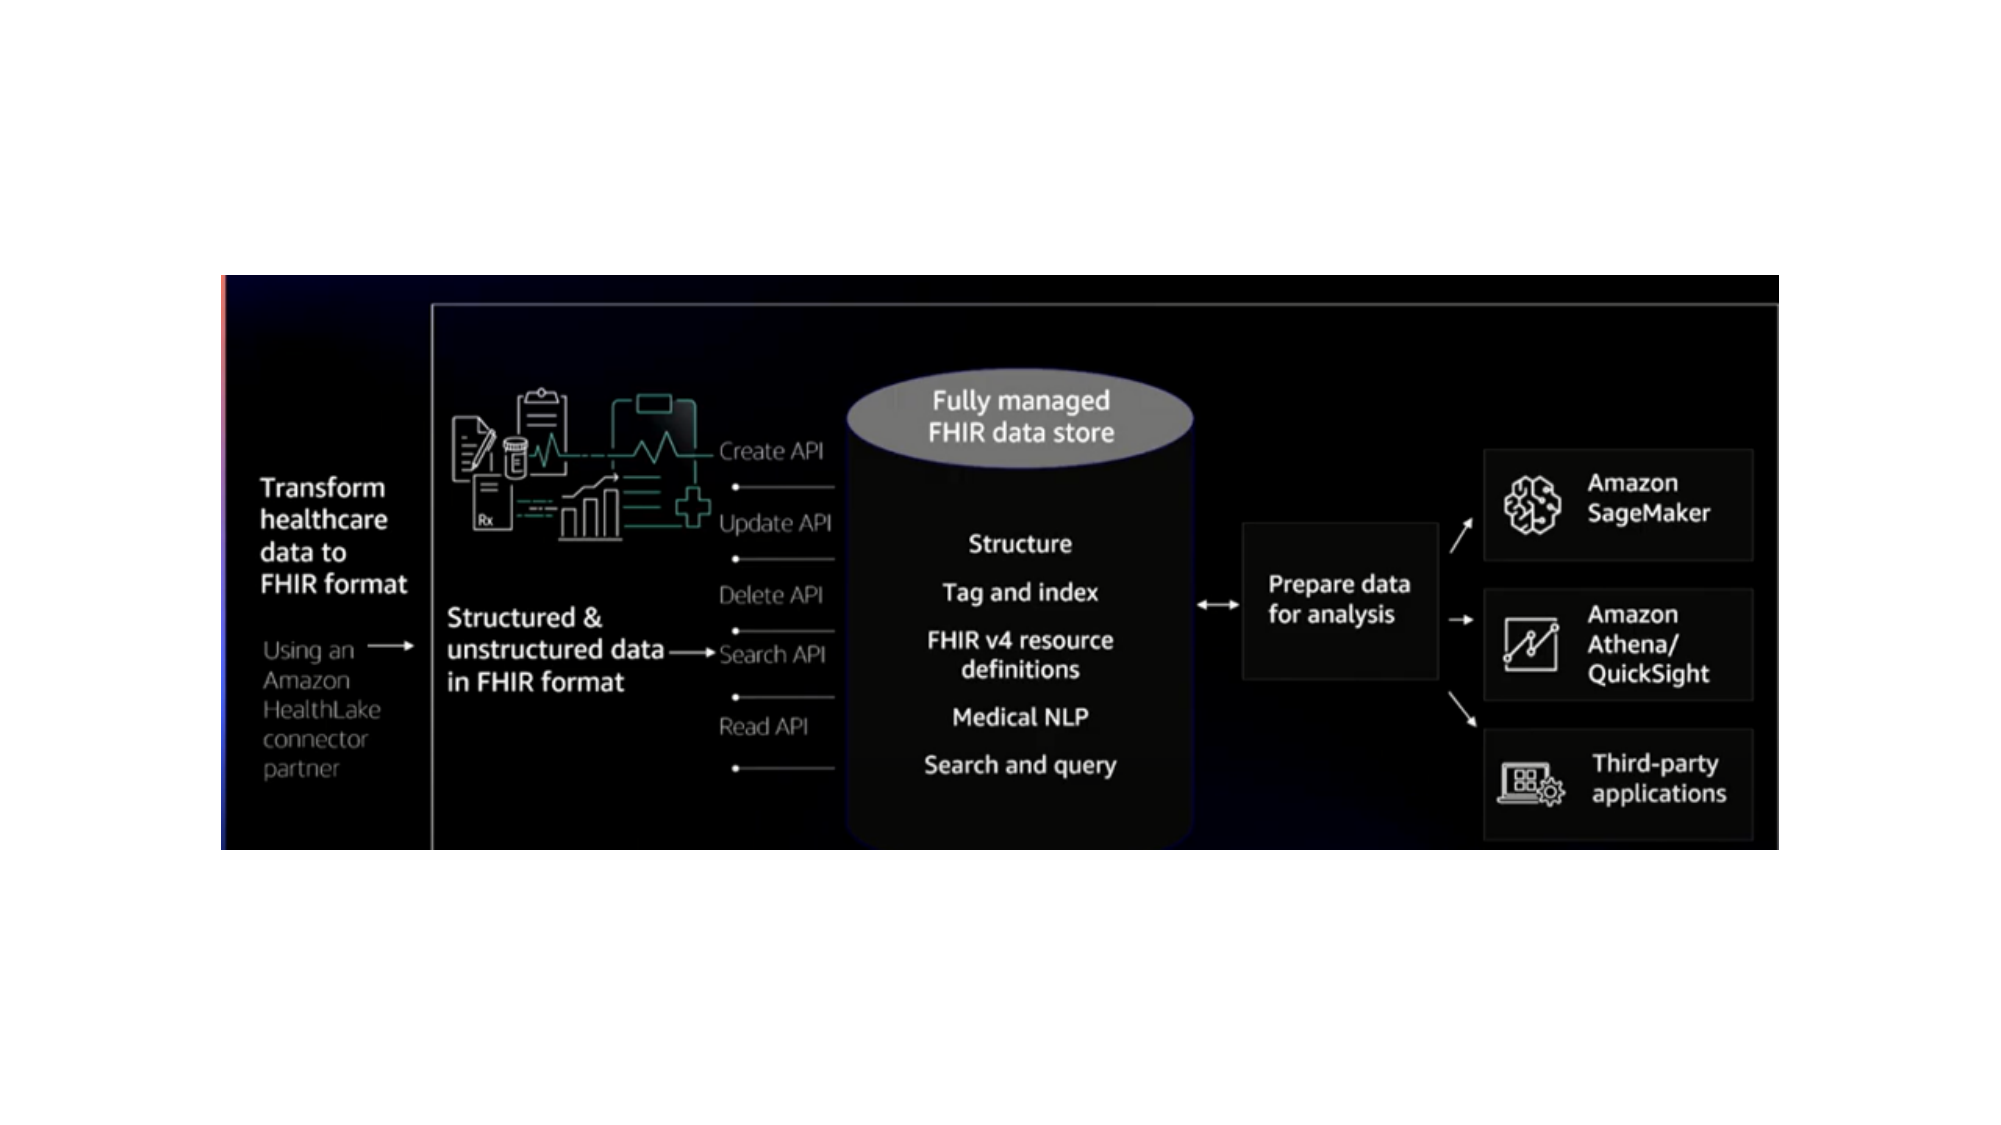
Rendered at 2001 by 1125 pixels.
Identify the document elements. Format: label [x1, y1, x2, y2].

picture [221, 275, 1779, 850]
